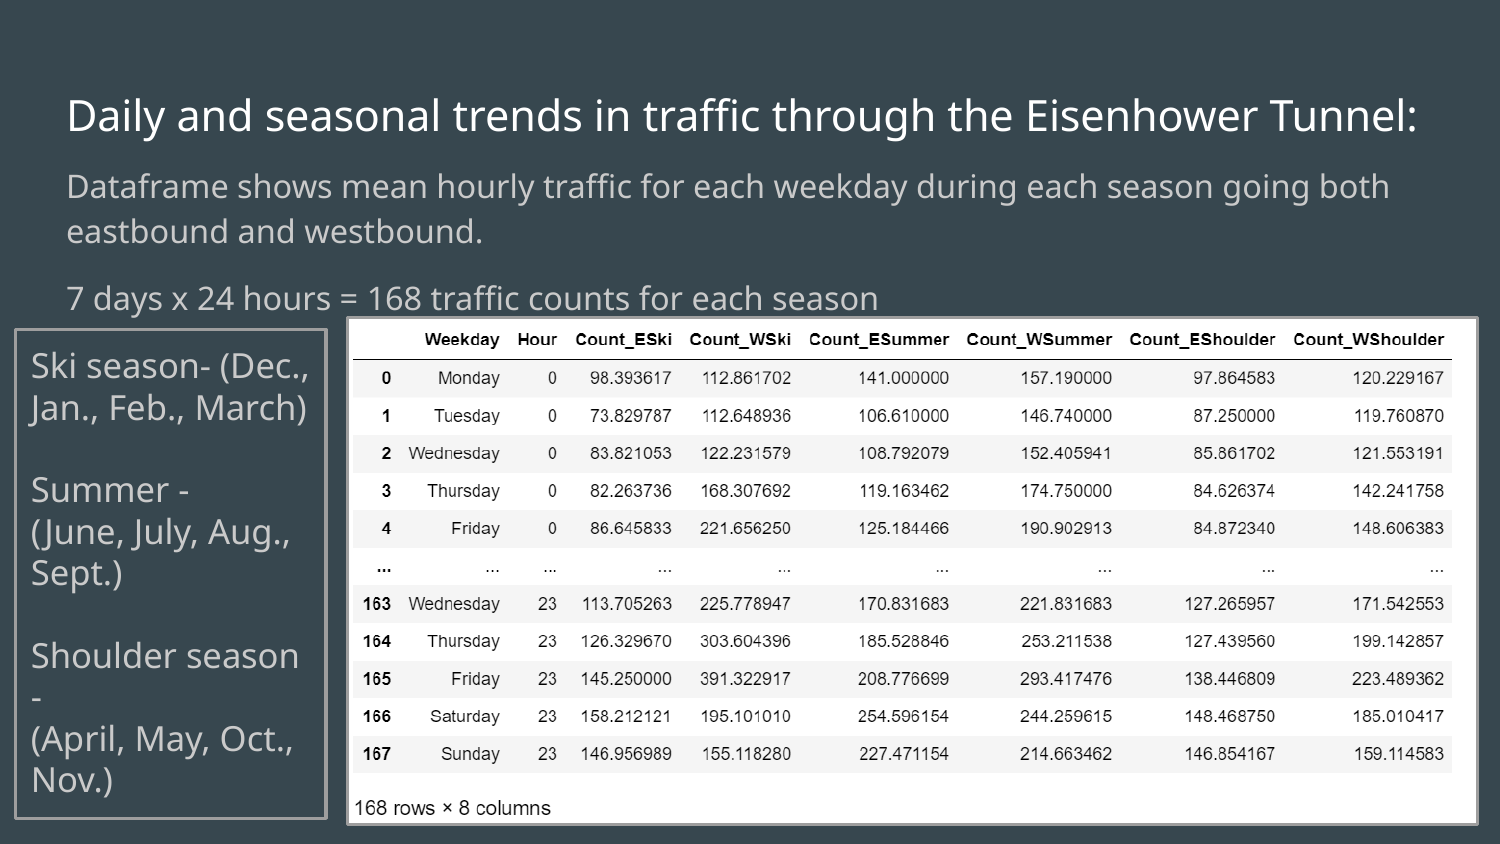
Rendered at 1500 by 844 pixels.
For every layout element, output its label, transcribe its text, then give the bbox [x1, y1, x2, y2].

list Dataframe shows mean hourly traffic for each weekday during each season going both eastbound and westbound. 7 days x 24 hours = 168 traffic counts for each season [51, 145, 1431, 333]
title Daily and seasonal trends in traffic through the Eisenhower Tunnel: [51, 72, 1449, 167]
list Ski season- (Dec., Jan., Feb., March) Summer - (June, July, Aug., Sept.) Shoulder season - (April, May, Oct., Nov.) [15, 329, 326, 819]
picture [348, 318, 1477, 824]
